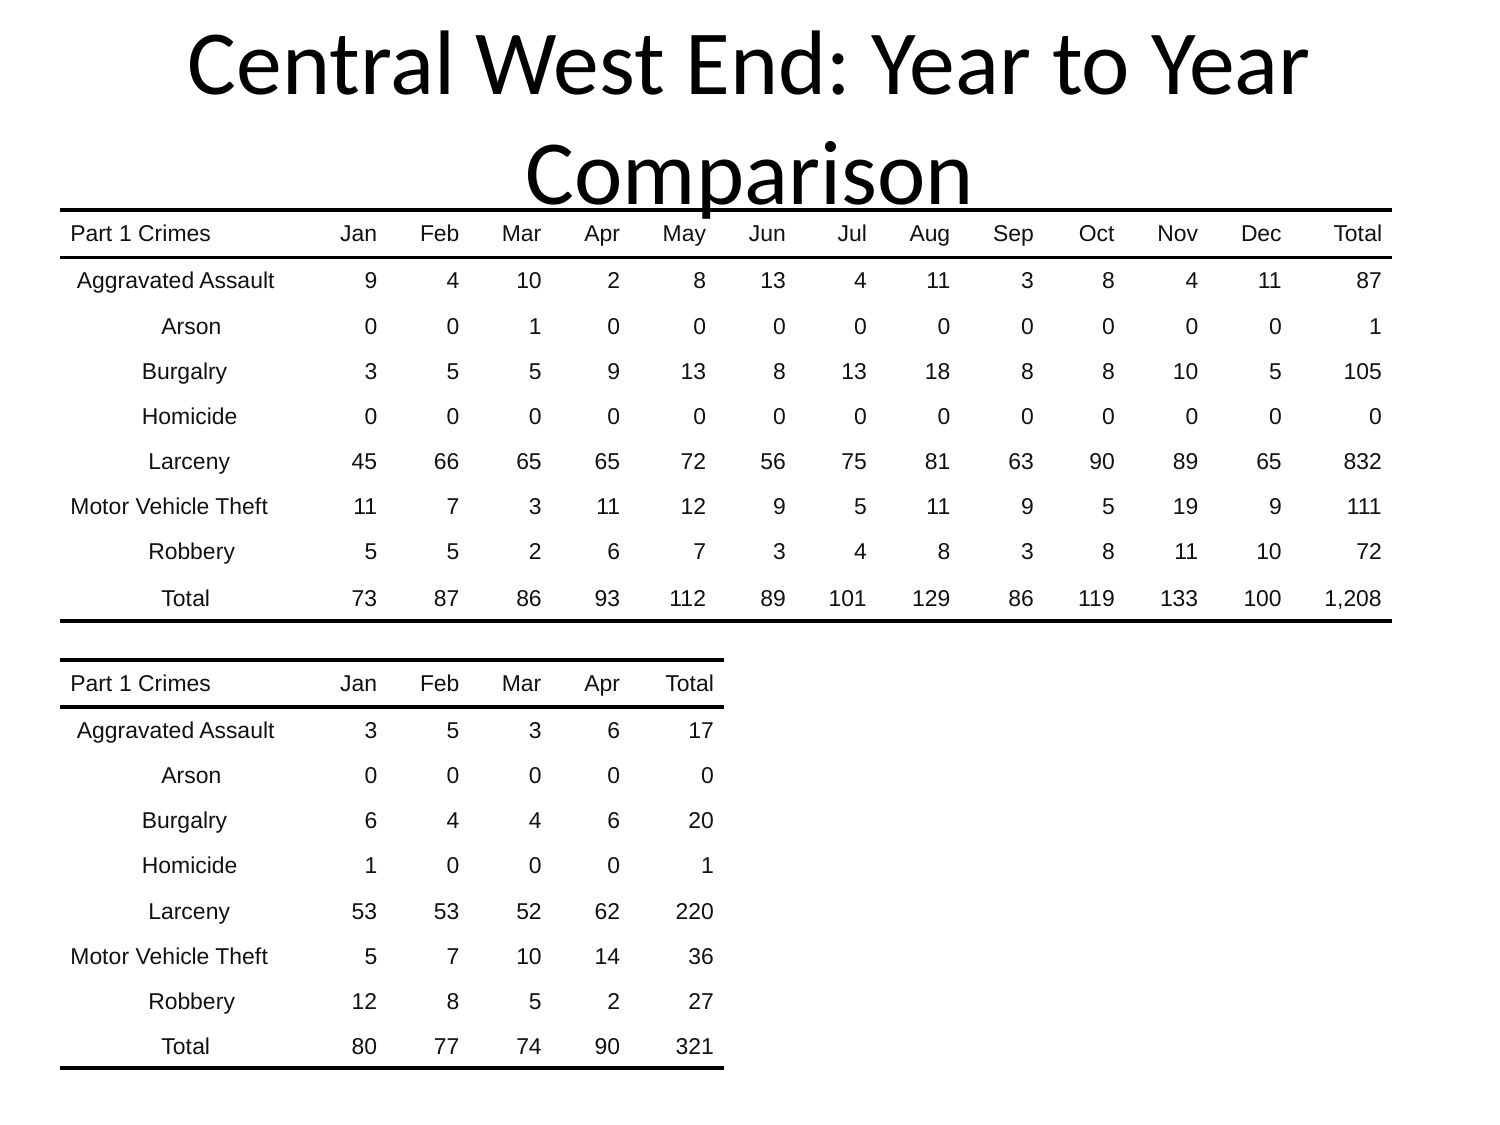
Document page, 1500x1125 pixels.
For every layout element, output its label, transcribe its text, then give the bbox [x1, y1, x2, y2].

table_cell 105 [1292, 348, 1392, 395]
table_cell 1 [1292, 305, 1392, 348]
table_header May [630, 212, 717, 256]
table_cell 18 [877, 348, 961, 395]
table_cell Robbery [60, 528, 308, 575]
table_cell 4 [388, 259, 470, 305]
table_cell 11 [1209, 259, 1292, 305]
table_cell 8 [1044, 528, 1125, 575]
table_cell 119 [1044, 575, 1125, 619]
table_cell 5 [1044, 485, 1125, 528]
table_cell 56 [717, 438, 796, 485]
table_cell 3 [961, 528, 1044, 575]
table_cell 52 [470, 887, 552, 935]
table_cell 4 [388, 797, 470, 845]
table_cell 3 [470, 709, 552, 754]
table_cell 3 [961, 259, 1044, 305]
table_cell 321 [630, 1025, 724, 1066]
table_cell 9 [961, 485, 1044, 528]
table_cell Motor Vehicle Theft [60, 935, 308, 978]
table_cell 11 [308, 485, 388, 528]
table_cell 77 [388, 1025, 470, 1066]
table_cell Aggravated Assault [60, 709, 308, 754]
table_header Jun [717, 212, 796, 256]
table_cell 62 [552, 887, 630, 935]
table_cell 101 [796, 575, 877, 619]
table_cell 5 [388, 528, 470, 575]
table_cell 93 [552, 575, 630, 619]
table_cell 11 [877, 259, 961, 305]
table_cell 0 [388, 395, 470, 438]
table_cell 6 [308, 797, 388, 845]
table_cell Burgalry [60, 348, 308, 395]
table_cell 112 [630, 575, 717, 619]
table_cell 45 [308, 438, 388, 485]
table_cell 87 [388, 575, 470, 619]
table_cell 90 [1044, 438, 1125, 485]
table_cell 86 [961, 575, 1044, 619]
table_cell 9 [717, 485, 796, 528]
table_cell 0 [470, 395, 552, 438]
table_cell 87 [1292, 259, 1392, 305]
table_cell 6 [552, 528, 630, 575]
table_cell 8 [961, 348, 1044, 395]
table_cell 4 [796, 259, 877, 305]
table_cell 10 [1209, 528, 1292, 575]
table_cell 12 [308, 978, 388, 1025]
table_header Nov [1125, 212, 1209, 256]
table_cell 13 [630, 348, 717, 395]
table_cell 53 [308, 887, 388, 935]
table_header Apr [552, 662, 630, 705]
table_header Aug [877, 212, 961, 256]
table_cell 8 [1044, 348, 1125, 395]
table_cell 0 [1044, 305, 1125, 348]
table_cell 12 [630, 485, 717, 528]
table_cell 111 [1292, 485, 1392, 528]
table_cell 9 [552, 348, 630, 395]
table_cell 0 [1125, 395, 1209, 438]
table_header Sep [961, 212, 1044, 256]
table_cell Arson [60, 305, 308, 348]
table_cell Larceny [60, 887, 308, 935]
table_cell 5 [1209, 348, 1292, 395]
table_cell 10 [470, 259, 552, 305]
table_cell 5 [796, 485, 877, 528]
table_cell 0 [717, 395, 796, 438]
table_header Mar [470, 212, 552, 256]
table_cell 8 [877, 528, 961, 575]
table_cell 133 [1125, 575, 1209, 619]
table_cell Total [60, 1025, 308, 1066]
table_header Apr [552, 212, 630, 256]
table_cell 0 [796, 305, 877, 348]
table_cell 0 [552, 395, 630, 438]
table_cell 13 [717, 259, 796, 305]
table_cell 3 [308, 709, 388, 754]
table_cell Homicide [60, 845, 308, 887]
table_cell 4 [470, 797, 552, 845]
table_cell Total [60, 575, 308, 619]
table_cell 0 [630, 395, 717, 438]
table_header Feb [388, 662, 470, 705]
table_cell 0 [388, 305, 470, 348]
table_cell 17 [630, 709, 724, 754]
table_cell 89 [1125, 438, 1209, 485]
table_cell 36 [630, 935, 724, 978]
table_cell 0 [1209, 395, 1292, 438]
table_cell 0 [308, 754, 388, 797]
table_cell 11 [1125, 528, 1209, 575]
table_cell 0 [630, 305, 717, 348]
table_cell 4 [1125, 259, 1209, 305]
table_cell 5 [470, 348, 552, 395]
table_cell 0 [877, 395, 961, 438]
table_cell 3 [470, 485, 552, 528]
table_cell 10 [1125, 348, 1209, 395]
table_cell 80 [308, 1025, 388, 1066]
table_cell 1 [308, 845, 388, 887]
table_header Jan [308, 212, 388, 256]
table_cell Robbery [60, 978, 308, 1025]
table_cell 129 [877, 575, 961, 619]
table_cell 0 [1125, 305, 1209, 348]
table_cell 0 [308, 395, 388, 438]
table_cell 0 [1209, 305, 1292, 348]
table_cell 2 [552, 978, 630, 1025]
table_cell 27 [630, 978, 724, 1025]
table_cell 14 [552, 935, 630, 978]
table_cell 5 [470, 978, 552, 1025]
table_header Total [1292, 212, 1392, 256]
table_cell 10 [470, 935, 552, 978]
table_cell 0 [552, 305, 630, 348]
table_cell 81 [877, 438, 961, 485]
table_cell 6 [552, 709, 630, 754]
table_cell 0 [552, 754, 630, 797]
table_cell 86 [470, 575, 552, 619]
table_cell 0 [388, 845, 470, 887]
table_cell Motor Vehicle Theft [60, 485, 308, 528]
table_cell 100 [1209, 575, 1292, 619]
table_cell 8 [717, 348, 796, 395]
table_cell Burgalry [60, 797, 308, 845]
table_cell 8 [1044, 259, 1125, 305]
table_cell 0 [717, 305, 796, 348]
table_cell 66 [388, 438, 470, 485]
table_header Part 1 Crimes [60, 662, 308, 705]
table_cell 0 [1044, 395, 1125, 438]
table_cell 9 [1209, 485, 1292, 528]
table_cell 89 [717, 575, 796, 619]
table_cell 5 [308, 935, 388, 978]
table_cell 0 [552, 845, 630, 887]
table_cell 0 [388, 754, 470, 797]
table_cell 63 [961, 438, 1044, 485]
table_cell 20 [630, 797, 724, 845]
table_cell 0 [308, 305, 388, 348]
table_cell 2 [552, 259, 630, 305]
table_header Total [630, 662, 724, 705]
table_header Mar [470, 662, 552, 705]
table_header Part 1 Crimes [60, 212, 308, 256]
table_cell Larceny [60, 438, 308, 485]
table_cell 65 [470, 438, 552, 485]
table_cell 0 [470, 754, 552, 797]
table_cell 5 [388, 348, 470, 395]
table_cell 72 [630, 438, 717, 485]
table_cell 73 [308, 575, 388, 619]
table_cell 19 [1125, 485, 1209, 528]
table_cell 3 [308, 348, 388, 395]
table_cell 9 [308, 259, 388, 305]
table_cell 3 [717, 528, 796, 575]
table_cell 74 [470, 1025, 552, 1066]
table_cell 65 [552, 438, 630, 485]
table_header Feb [388, 212, 470, 256]
table_cell 1 [470, 305, 552, 348]
table_cell 0 [1292, 395, 1392, 438]
table_header Jan [308, 662, 388, 705]
table_cell 72 [1292, 528, 1392, 575]
table_cell 7 [388, 935, 470, 978]
table_cell 11 [877, 485, 961, 528]
table_cell 8 [388, 978, 470, 1025]
table_cell 1 [630, 845, 724, 887]
table_cell 65 [1209, 438, 1292, 485]
table_cell 8 [630, 259, 717, 305]
table_cell 0 [630, 754, 724, 797]
table_cell 7 [630, 528, 717, 575]
table_cell 7 [388, 485, 470, 528]
table_cell 5 [308, 528, 388, 575]
table_cell 4 [796, 528, 877, 575]
table_cell Homicide [60, 395, 308, 438]
table_cell 13 [796, 348, 877, 395]
table_cell 0 [961, 395, 1044, 438]
table_cell 53 [388, 887, 470, 935]
table_cell 2 [470, 528, 552, 575]
table_cell Arson [60, 754, 308, 797]
table_cell 832 [1292, 438, 1392, 485]
table_cell 0 [796, 395, 877, 438]
table_cell 220 [630, 887, 724, 935]
table_cell 0 [470, 845, 552, 887]
table_cell 0 [877, 305, 961, 348]
table_cell 1,208 [1292, 575, 1392, 619]
table_cell 6 [552, 797, 630, 845]
table_header Dec [1209, 212, 1292, 256]
table_cell 0 [961, 305, 1044, 348]
table_cell 90 [552, 1025, 630, 1066]
table_cell Aggravated Assault [60, 259, 308, 305]
table_cell 11 [552, 485, 630, 528]
table_header Oct [1044, 212, 1125, 256]
table_cell 75 [796, 438, 877, 485]
title Central West End: Year to Year Comparison [60, 60, 1440, 165]
table_header Jul [796, 212, 877, 256]
table_cell 5 [388, 709, 470, 754]
